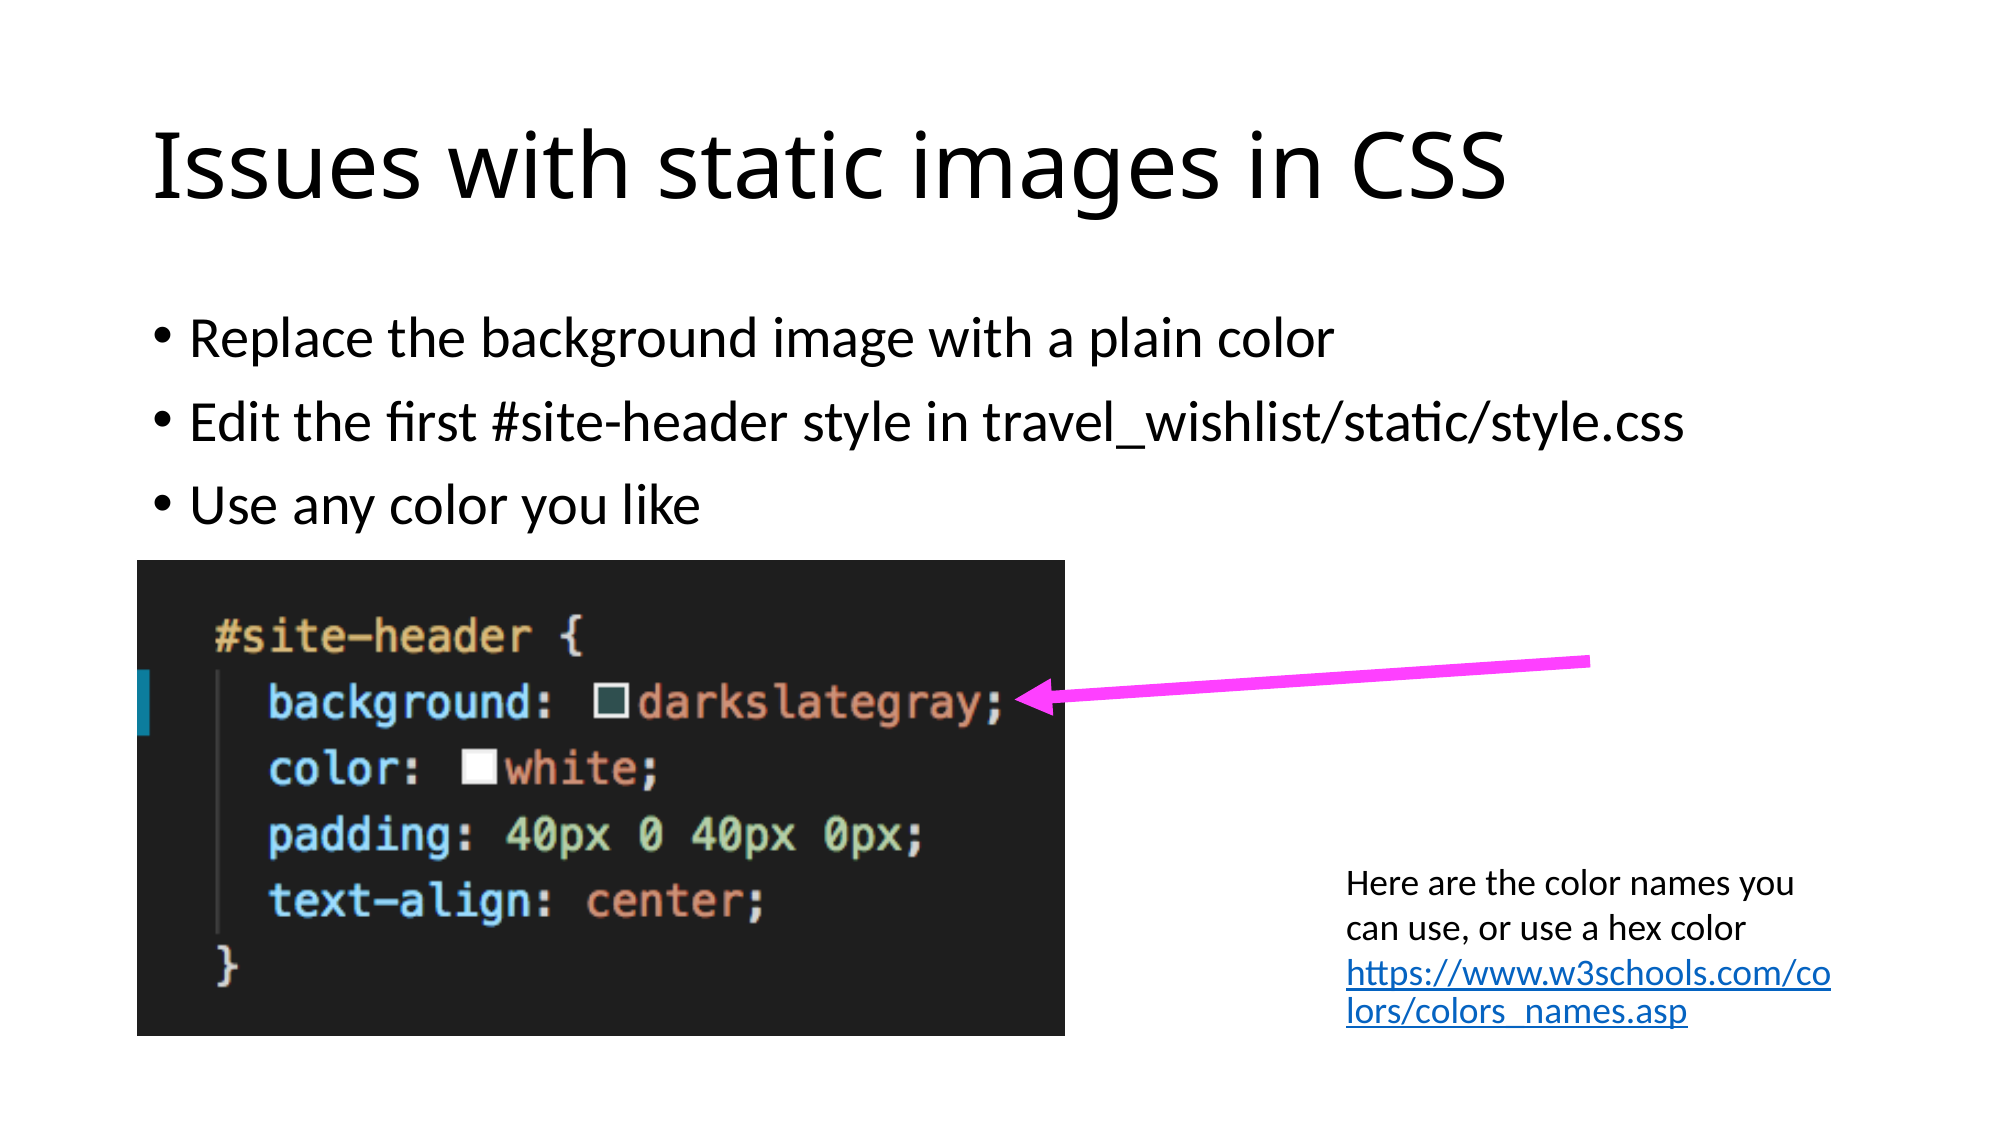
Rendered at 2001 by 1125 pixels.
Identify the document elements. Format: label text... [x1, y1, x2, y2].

picture [137, 560, 1065, 1036]
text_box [1014, 661, 1591, 700]
title Issues with static images in CSS [137, 59, 1863, 278]
text_box Here are the color names you can use, or use a hex color https://www.w3schools.com/colors/colors_names.asp [1331, 850, 1849, 1001]
list Replace the background image with a plain color Edit the first #site-header style in travel_wishlist/static/style.css Use any color you like [137, 299, 1863, 1014]
